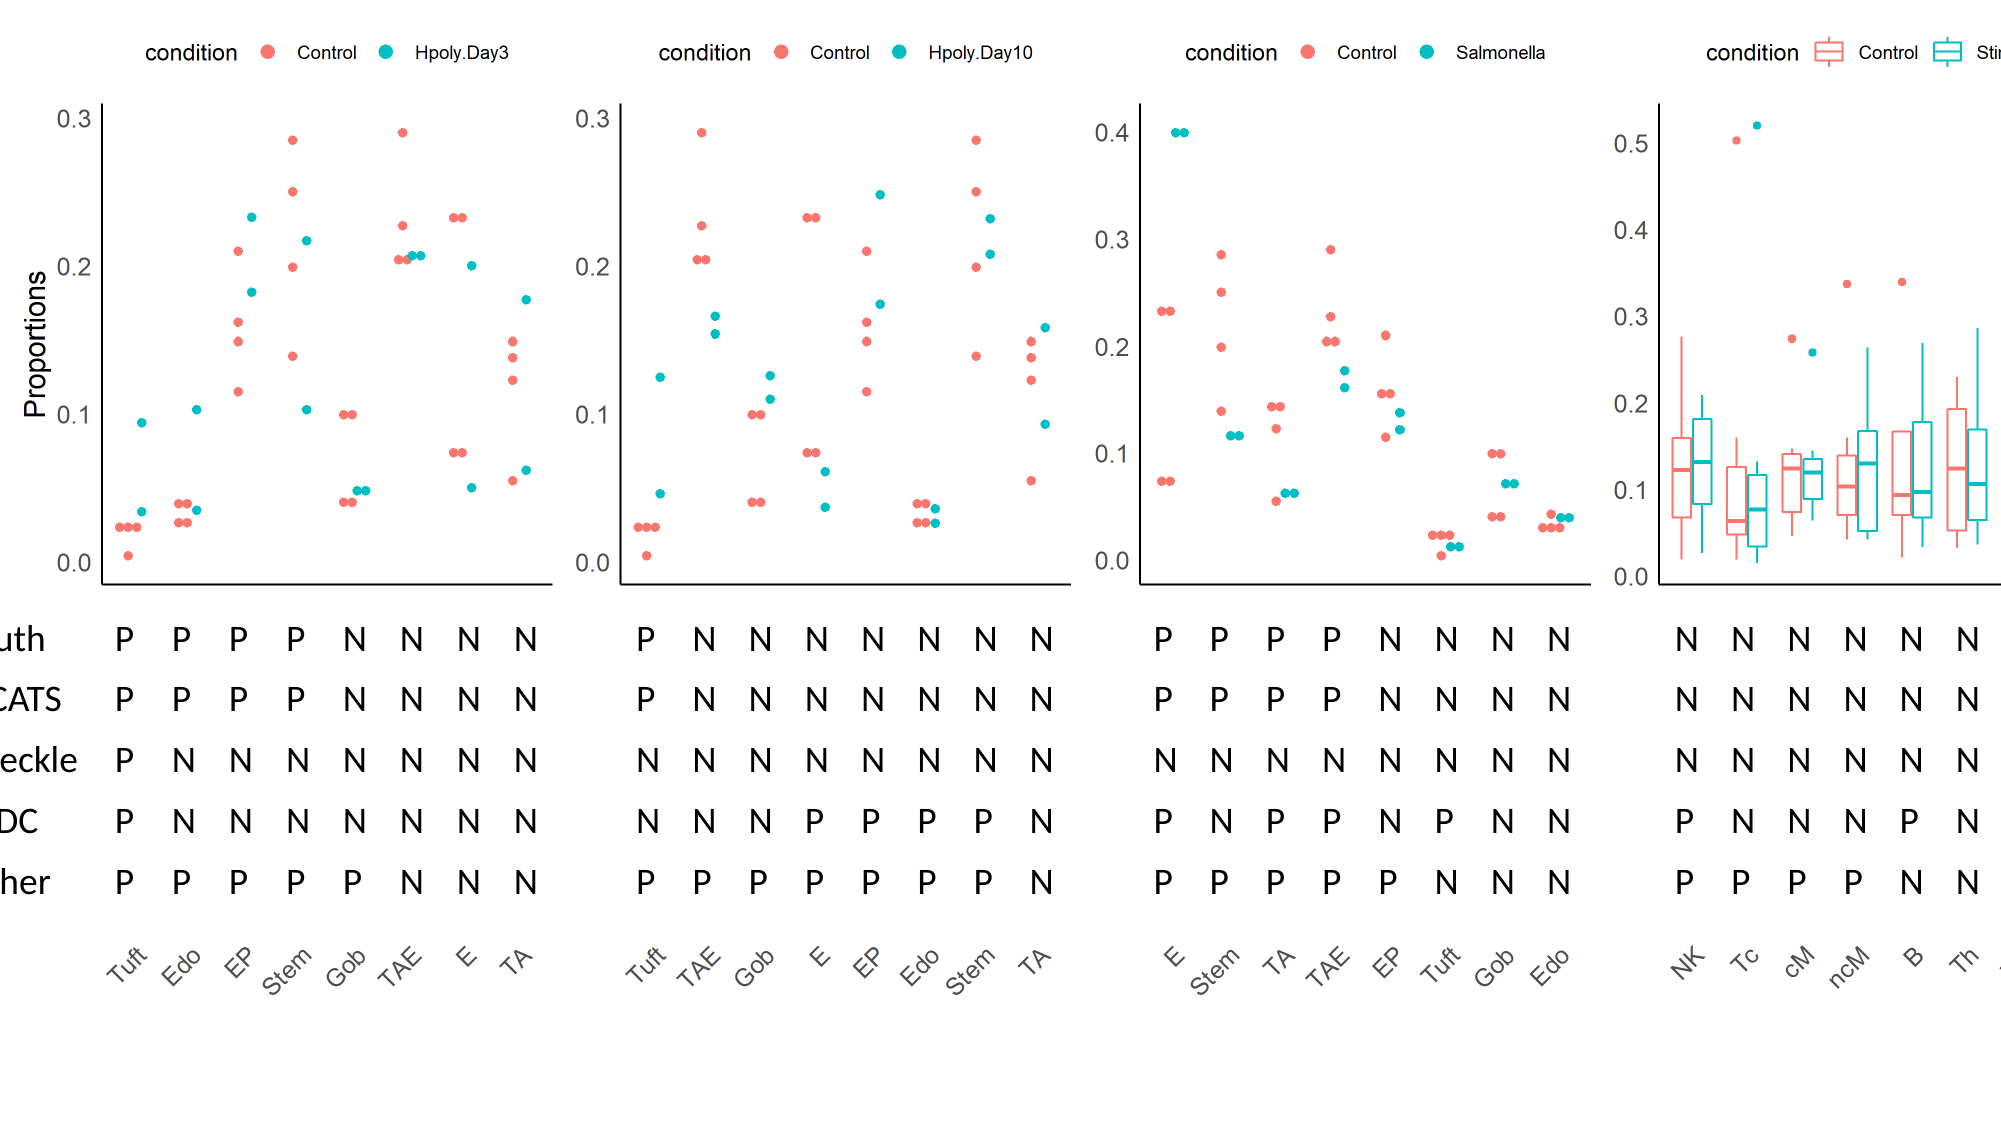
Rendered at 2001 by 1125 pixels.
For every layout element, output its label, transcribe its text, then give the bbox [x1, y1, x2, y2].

table_header N [1476, 615, 1532, 676]
table_header N [1828, 615, 1885, 676]
table_cell P [1195, 859, 1251, 919]
table_cell N [385, 798, 442, 859]
table_cell N [1307, 737, 1363, 798]
table_cell N [1532, 676, 1588, 737]
table_cell N [1660, 737, 1716, 798]
table_header N [328, 615, 385, 676]
table_cell N [499, 859, 556, 919]
table_header P [1307, 615, 1363, 676]
table_header N [1941, 615, 1997, 676]
picture [0, 938, 2001, 1023]
table_cell N [1476, 798, 1532, 859]
table_cell P [1660, 859, 1716, 919]
table_header N [902, 615, 958, 676]
table_cell N [1476, 737, 1532, 798]
table_cell N [157, 798, 214, 859]
table_cell P [677, 859, 734, 919]
table_cell N [1772, 676, 1828, 737]
table_header N [1363, 615, 1420, 676]
table_cell N [1941, 737, 1997, 798]
table_cell scDC [0, 798, 100, 859]
table_header N [958, 615, 1015, 676]
table_cell N [385, 676, 442, 737]
table_cell P [100, 798, 157, 859]
table_header N [442, 615, 499, 676]
table_cell DCATS [0, 676, 100, 737]
table_cell N [1420, 676, 1476, 737]
table_header N [1015, 615, 1051, 676]
table_cell P [100, 737, 157, 798]
table_cell fisher [0, 859, 100, 919]
picture [0, 0, 2001, 590]
table_cell N [1420, 737, 1476, 798]
table_cell N [157, 737, 214, 798]
table_cell P [1885, 798, 1941, 859]
table_cell P [846, 859, 902, 919]
table_cell P [1716, 859, 1772, 919]
table_cell N [214, 798, 271, 859]
table_header P [271, 615, 328, 676]
table_cell N [1828, 676, 1885, 737]
table_header N [1885, 615, 1941, 676]
table_cell N [958, 737, 1015, 798]
table_cell N [1660, 676, 1716, 737]
table_header N [846, 615, 902, 676]
table_cell P [902, 859, 958, 919]
table_cell N [1941, 798, 1997, 859]
table_cell N [1885, 737, 1941, 798]
table_cell N [385, 859, 442, 919]
table_cell N [1828, 798, 1885, 859]
table_cell P [734, 859, 790, 919]
table_cell N [621, 798, 677, 859]
table_cell N [1772, 737, 1828, 798]
table_cell P [214, 676, 271, 737]
table_header P [621, 615, 677, 676]
table_cell N [1941, 859, 1997, 919]
table_cell N [846, 737, 902, 798]
table_cell P [1307, 859, 1363, 919]
table_cell N [846, 676, 902, 737]
table_cell N [1015, 676, 1051, 737]
table_cell P [157, 676, 214, 737]
table_cell N [1015, 859, 1051, 919]
table_cell N [1885, 859, 1941, 919]
table_cell N [1885, 676, 1941, 737]
table_header N [1532, 615, 1588, 676]
table_cell N [1476, 859, 1532, 919]
table_cell N [1828, 737, 1885, 798]
table_cell N [734, 676, 790, 737]
table_cell N [1363, 676, 1420, 737]
table_cell N [499, 676, 556, 737]
table_cell N [1363, 737, 1420, 798]
table_header N [1660, 615, 1716, 676]
table_cell P [902, 798, 958, 859]
table_header N [499, 615, 556, 676]
table_cell N [1532, 859, 1588, 919]
table_cell N [271, 737, 328, 798]
table_cell P [846, 798, 902, 859]
table_header P [100, 615, 157, 676]
table_cell N [1195, 798, 1251, 859]
table_cell N [677, 798, 734, 859]
table_header N [790, 615, 846, 676]
table_cell N [1015, 737, 1051, 798]
table_cell P [1363, 859, 1420, 919]
table_cell N [1363, 798, 1420, 859]
table_cell P [1251, 859, 1307, 919]
table_cell P [1138, 859, 1195, 919]
table_cell P [157, 859, 214, 919]
table_cell P [958, 798, 1015, 859]
table_cell N [677, 676, 734, 737]
table_cell N [442, 737, 499, 798]
table_cell N [1195, 737, 1251, 798]
table_cell N [328, 737, 385, 798]
table_cell N [1476, 676, 1532, 737]
table_cell P [1307, 798, 1363, 859]
table_cell N [1420, 859, 1476, 919]
table_cell N [1532, 737, 1588, 798]
table_cell P [958, 859, 1015, 919]
table_cell P [1251, 798, 1307, 859]
table_cell P [790, 798, 846, 859]
table_header N [677, 615, 734, 676]
table_cell N [442, 798, 499, 859]
table_cell N [442, 676, 499, 737]
table_cell N [499, 737, 556, 798]
table_cell N [1716, 737, 1772, 798]
table_cell N [621, 737, 677, 798]
table_cell N [1138, 737, 1195, 798]
table_cell N [1015, 798, 1051, 859]
table_cell N [790, 737, 846, 798]
table_header N [385, 615, 442, 676]
table_cell P [1138, 798, 1195, 859]
table_cell speckle [0, 737, 100, 798]
table_cell N [214, 737, 271, 798]
table_cell N [902, 737, 958, 798]
table_cell N [734, 798, 790, 859]
table_cell P [1251, 676, 1307, 737]
table_header P [1138, 615, 1195, 676]
table_cell N [677, 737, 734, 798]
table_cell N [385, 737, 442, 798]
table_header Truth [0, 615, 100, 676]
table_header N [1772, 615, 1828, 676]
table_cell P [100, 676, 157, 737]
table_header N [1420, 615, 1476, 676]
table_cell P [1772, 859, 1828, 919]
table_cell P [1195, 676, 1251, 737]
table_cell N [958, 676, 1015, 737]
table_cell N [1716, 798, 1772, 859]
table_cell N [1941, 676, 1997, 737]
table_cell N [790, 676, 846, 737]
table_header P [157, 615, 214, 676]
table_cell P [1420, 798, 1476, 859]
table_cell N [442, 859, 499, 919]
table_header P [1195, 615, 1251, 676]
table_cell P [328, 859, 385, 919]
table_cell P [100, 859, 157, 919]
table_cell N [499, 798, 556, 859]
table_cell P [621, 859, 677, 919]
table_cell P [1138, 676, 1195, 737]
table_cell N [1716, 676, 1772, 737]
table_cell N [902, 676, 958, 737]
table_cell N [1251, 737, 1307, 798]
table_header N [1716, 615, 1772, 676]
table_cell P [214, 859, 271, 919]
table_header N [734, 615, 790, 676]
table_cell N [1772, 798, 1828, 859]
table_cell N [328, 676, 385, 737]
table_cell P [1307, 676, 1363, 737]
table_header P [214, 615, 271, 676]
table_cell P [271, 859, 328, 919]
table_cell P [271, 676, 328, 737]
table_header P [1251, 615, 1307, 676]
table_cell N [734, 737, 790, 798]
table_cell N [328, 798, 385, 859]
table_cell P [621, 676, 677, 737]
table_cell N [271, 798, 328, 859]
table_cell N [1532, 798, 1588, 859]
table_cell P [1828, 859, 1885, 919]
table_cell P [790, 859, 846, 919]
table_cell P [1660, 798, 1716, 859]
